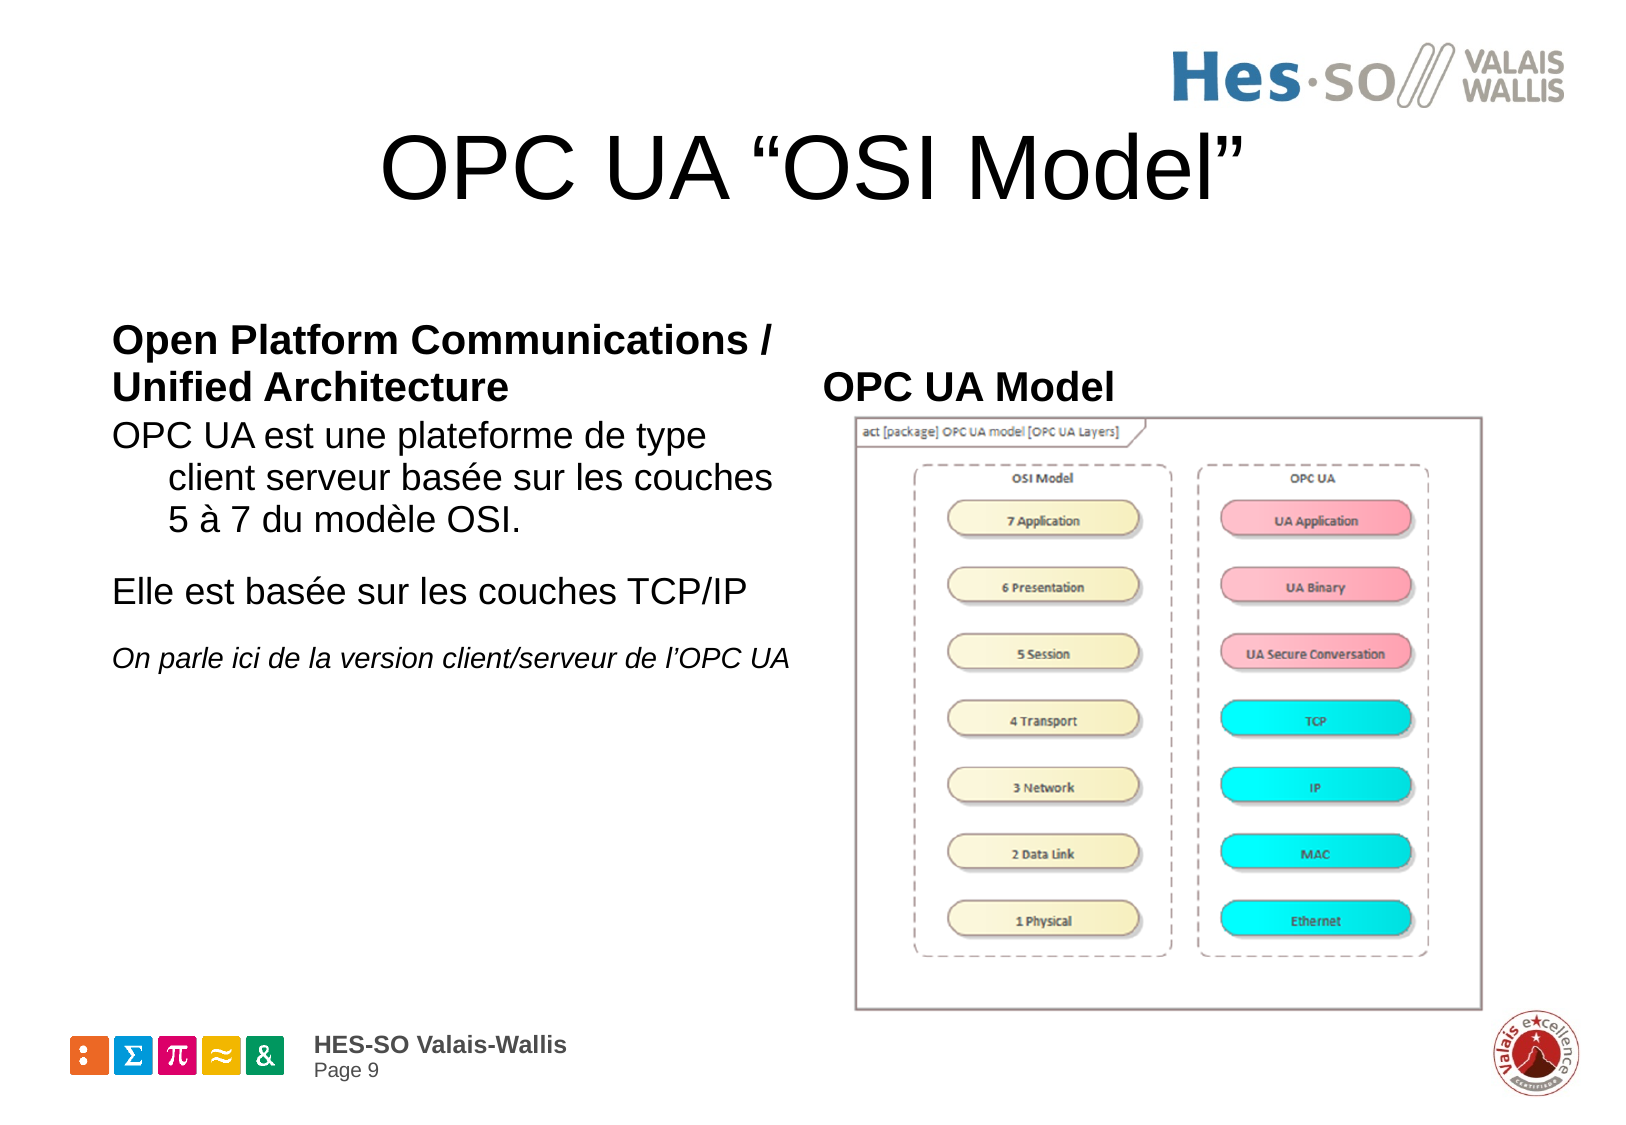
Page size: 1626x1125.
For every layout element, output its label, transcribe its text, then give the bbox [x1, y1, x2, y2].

list OPC UA Model [822, 275, 1514, 411]
list OPC UA est une plateforme de type client serveur basée sur les couches 5 à 7 du modèle OSI. Elle est basée sur les couches TCP/IP On parle ici de la version client/serveur de l’OPC UA [111, 410, 800, 1016]
picture [1491, 1008, 1581, 1098]
picture [126, 1046, 141, 1057]
list Open Platform Communications / Unified Architecture [111, 275, 800, 410]
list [848, 410, 1488, 1016]
picture [1173, 42, 1564, 108]
picture [126, 1059, 140, 1065]
title OPC UA “OSI Model” [111, 59, 1514, 278]
picture [153, 1036, 284, 1075]
picture [70, 1036, 114, 1075]
